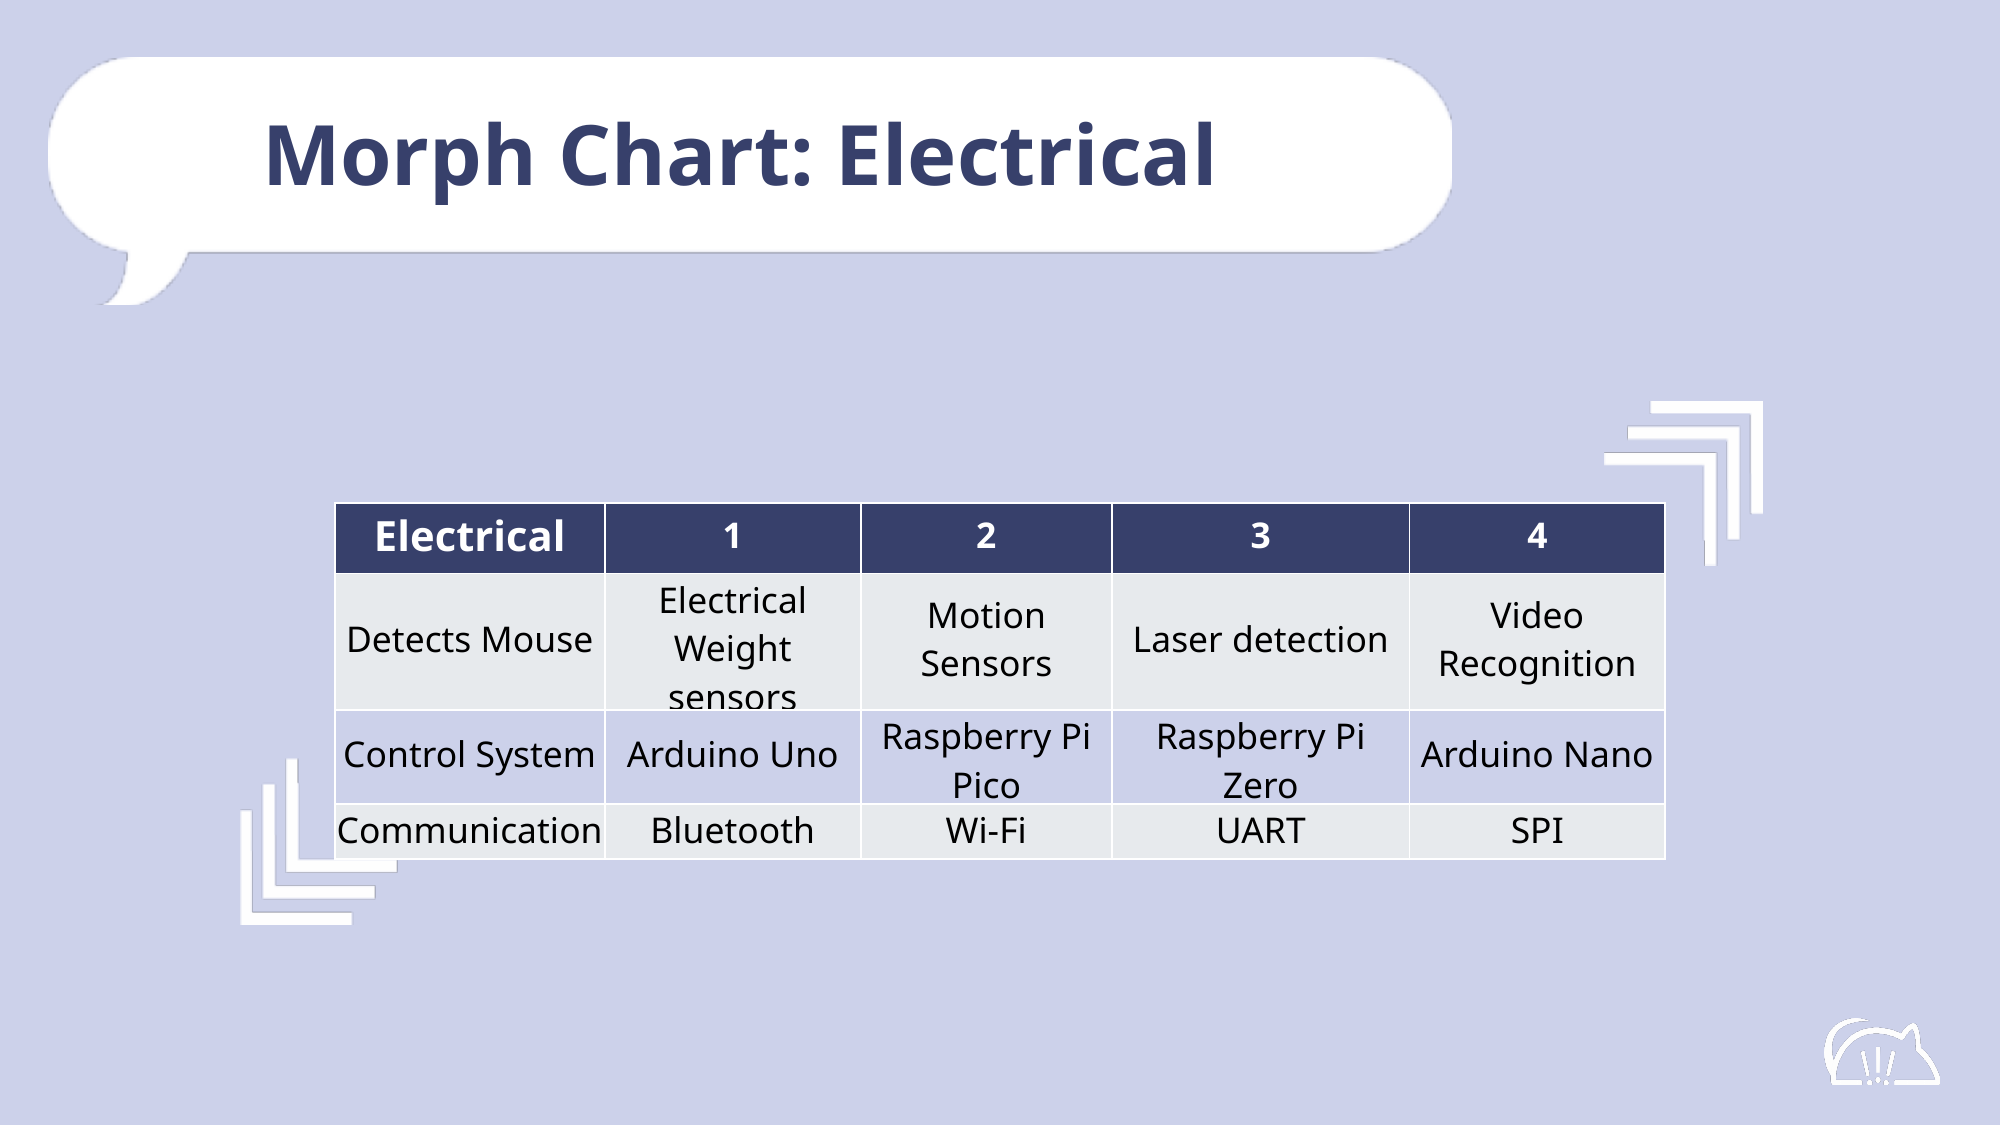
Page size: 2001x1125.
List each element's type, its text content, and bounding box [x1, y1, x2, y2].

table_header 1 [606, 504, 860, 573]
table_cell Detects Mouse [336, 574, 604, 709]
picture [239, 758, 399, 926]
table_cell Communication [399, 805, 604, 858]
table_cell Electrical Weight sensors [606, 574, 860, 709]
table_cell Wi-Fi [862, 805, 1111, 858]
table_header Electrical [336, 504, 604, 573]
table_cell Laser detection [1113, 574, 1409, 709]
table_header 3 [1113, 504, 1409, 573]
table_header 4 [1410, 504, 1664, 573]
picture [1823, 1018, 1941, 1086]
table_cell Raspberry Pi Pico [862, 711, 1111, 803]
table_cell Arduino Uno [606, 711, 860, 803]
table_cell Motion Sensors [862, 574, 1111, 709]
table_cell Control System [336, 711, 604, 803]
picture [47, 56, 1453, 306]
table_header 2 [862, 504, 1111, 573]
picture [1603, 400, 1763, 566]
table_cell Bluetooth [606, 805, 860, 858]
table_cell SPI [1410, 805, 1664, 858]
table_cell Video Recognition [1410, 574, 1664, 709]
table_cell UART [1113, 805, 1409, 858]
table_cell Arduino Nano [1410, 711, 1664, 803]
table_cell Raspberry Pi Zero [1113, 711, 1409, 803]
